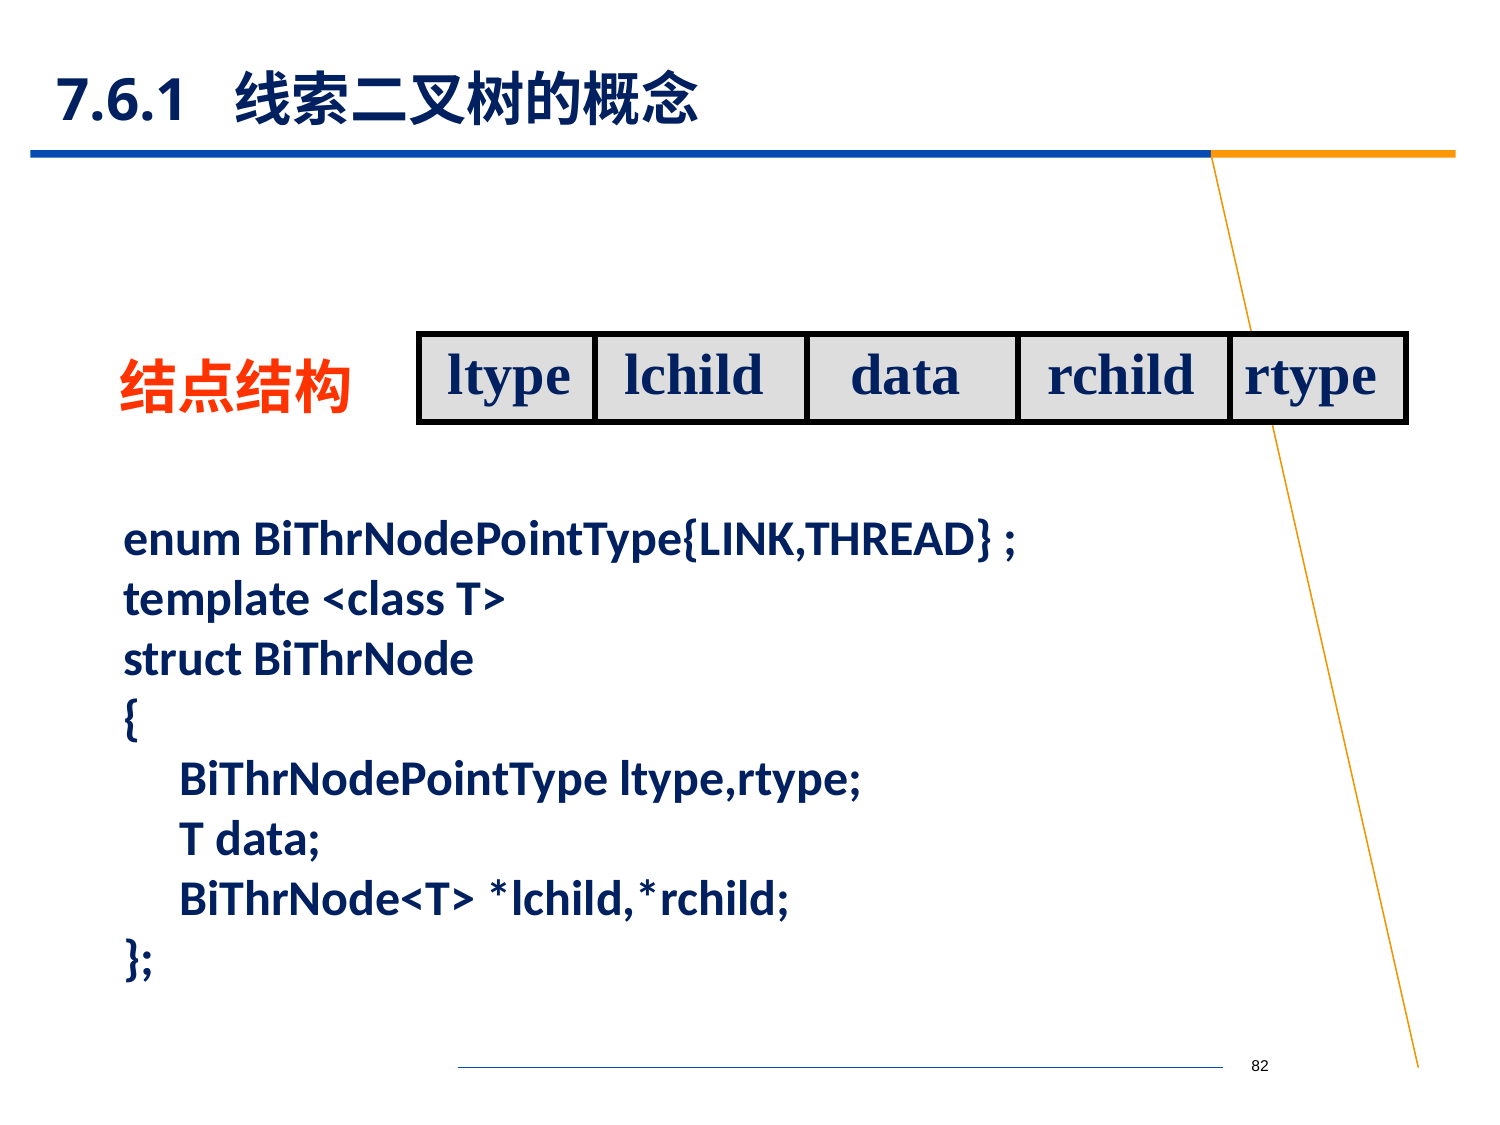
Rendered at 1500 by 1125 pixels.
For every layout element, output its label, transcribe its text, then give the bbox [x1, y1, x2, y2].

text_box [418, 334, 1407, 423]
text_box enum BiThrNodePointType{LINK,THREAD} ; template <class T> struct BiThrNode { BiThrNodePointType ltype,rtype; T data; BiThrNode<T> *lchild,*rchild; }; [108, 498, 1190, 994]
text_box 结点结构 [104, 342, 415, 428]
title 7.6.1 线索二叉树的概念 [41, 64, 1392, 130]
